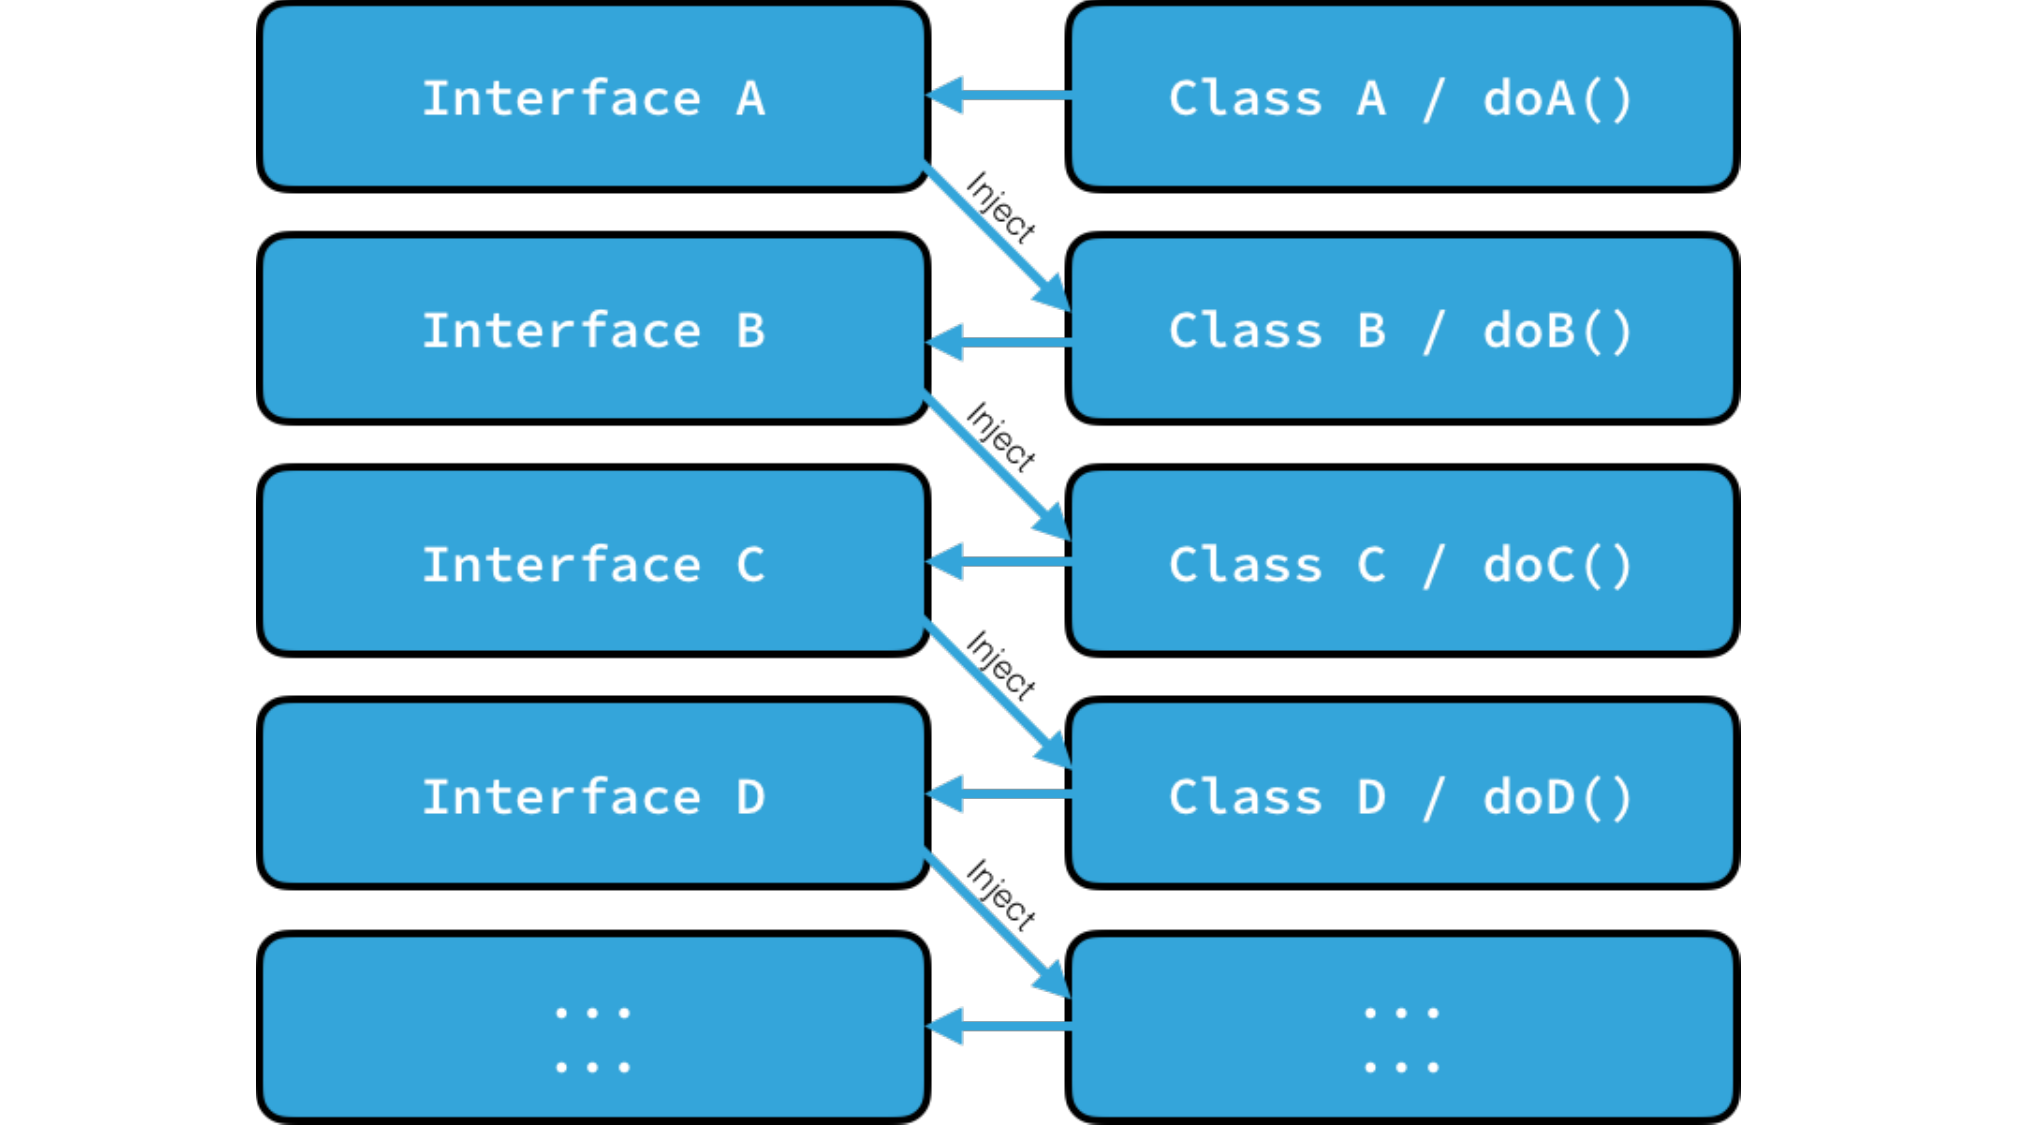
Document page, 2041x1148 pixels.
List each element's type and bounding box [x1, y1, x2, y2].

picture [255, 0, 1741, 1126]
